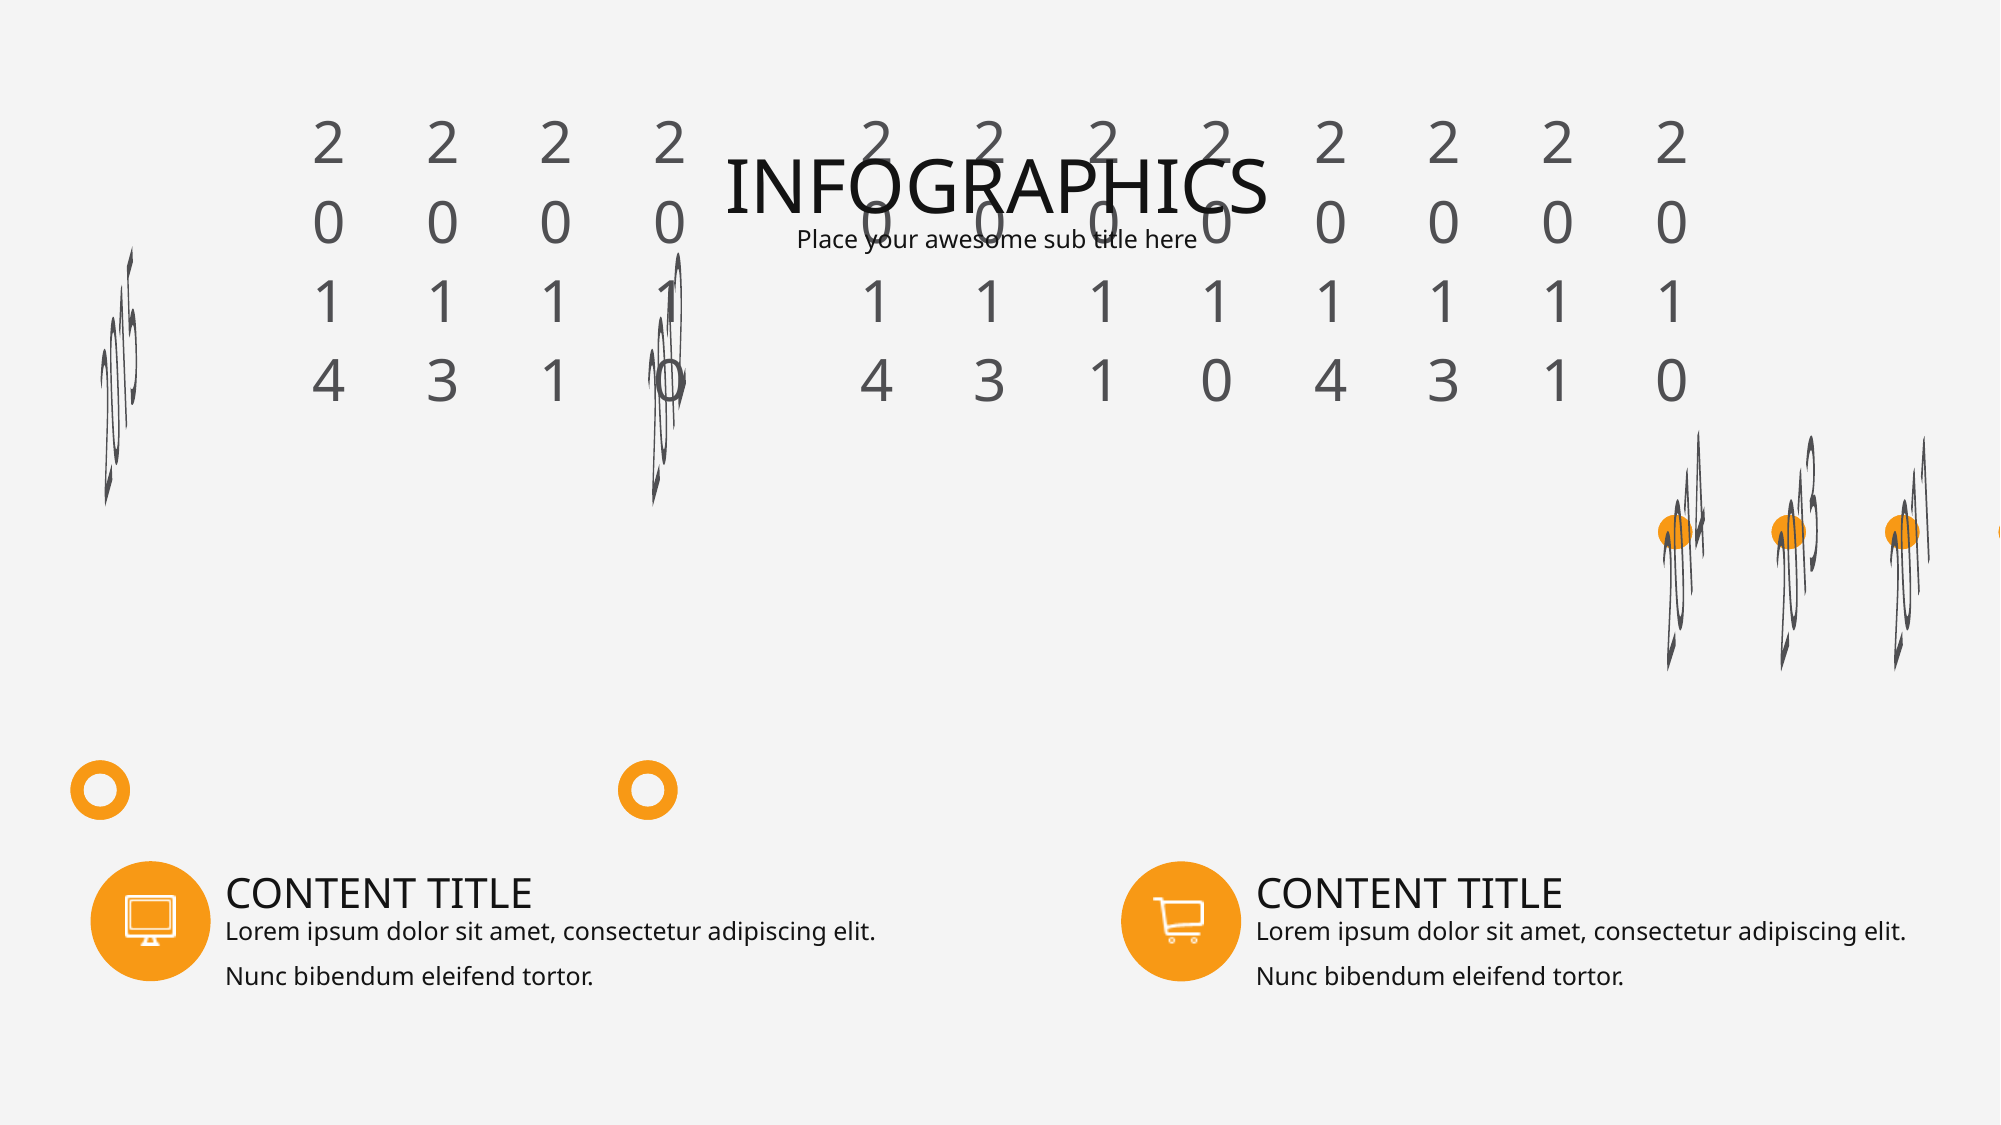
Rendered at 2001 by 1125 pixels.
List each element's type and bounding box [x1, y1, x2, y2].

picture [125, 895, 176, 946]
picture [1153, 896, 1204, 947]
text_box [69, 46, 2000, 1018]
text_box [90, 85, 1905, 250]
